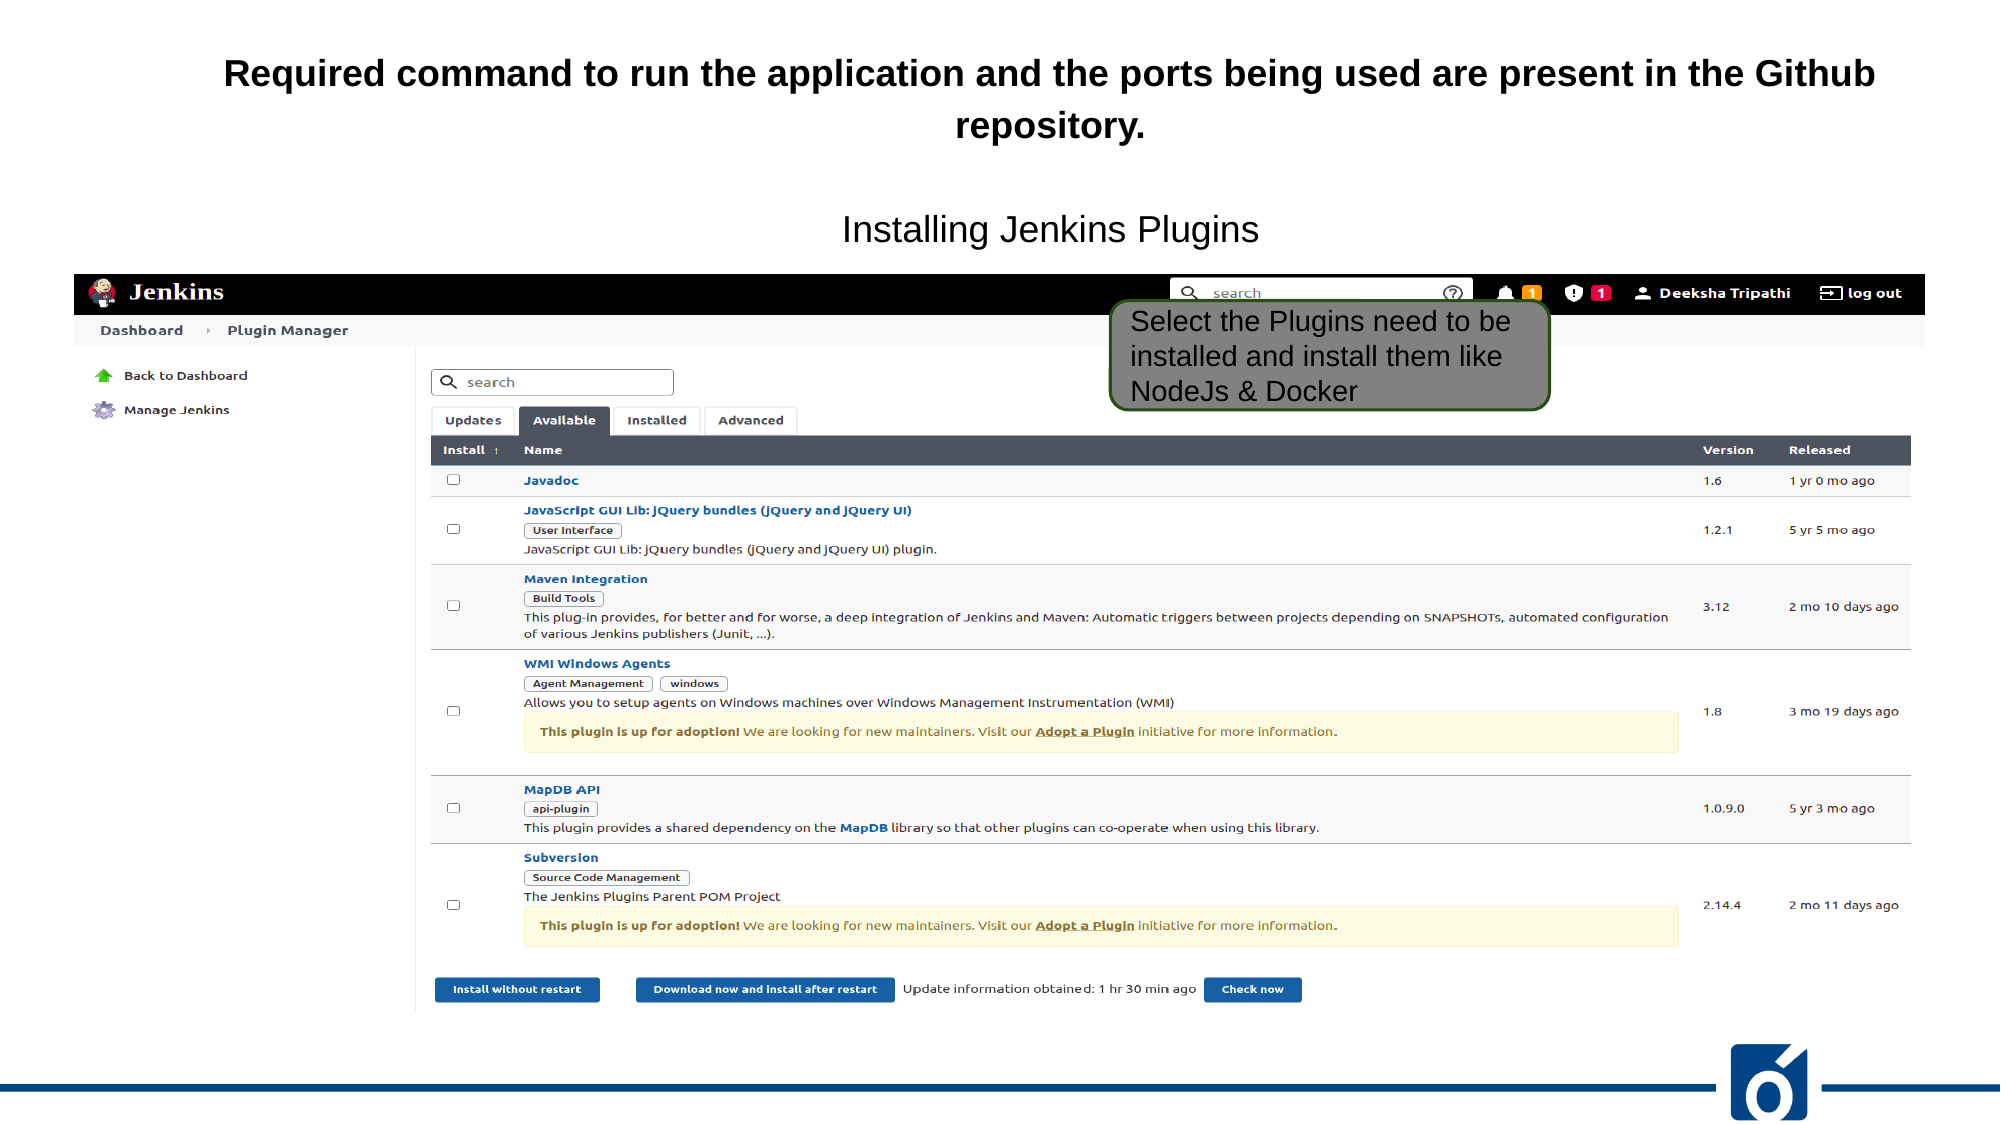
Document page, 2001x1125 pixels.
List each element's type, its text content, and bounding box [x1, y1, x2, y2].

text_box Required command to run the application and the ports being used are present in the Github repository. Installing Jenkins Plugins [101, 27, 1925, 265]
picture [74, 273, 1926, 1013]
picture [1730, 1043, 1808, 1121]
